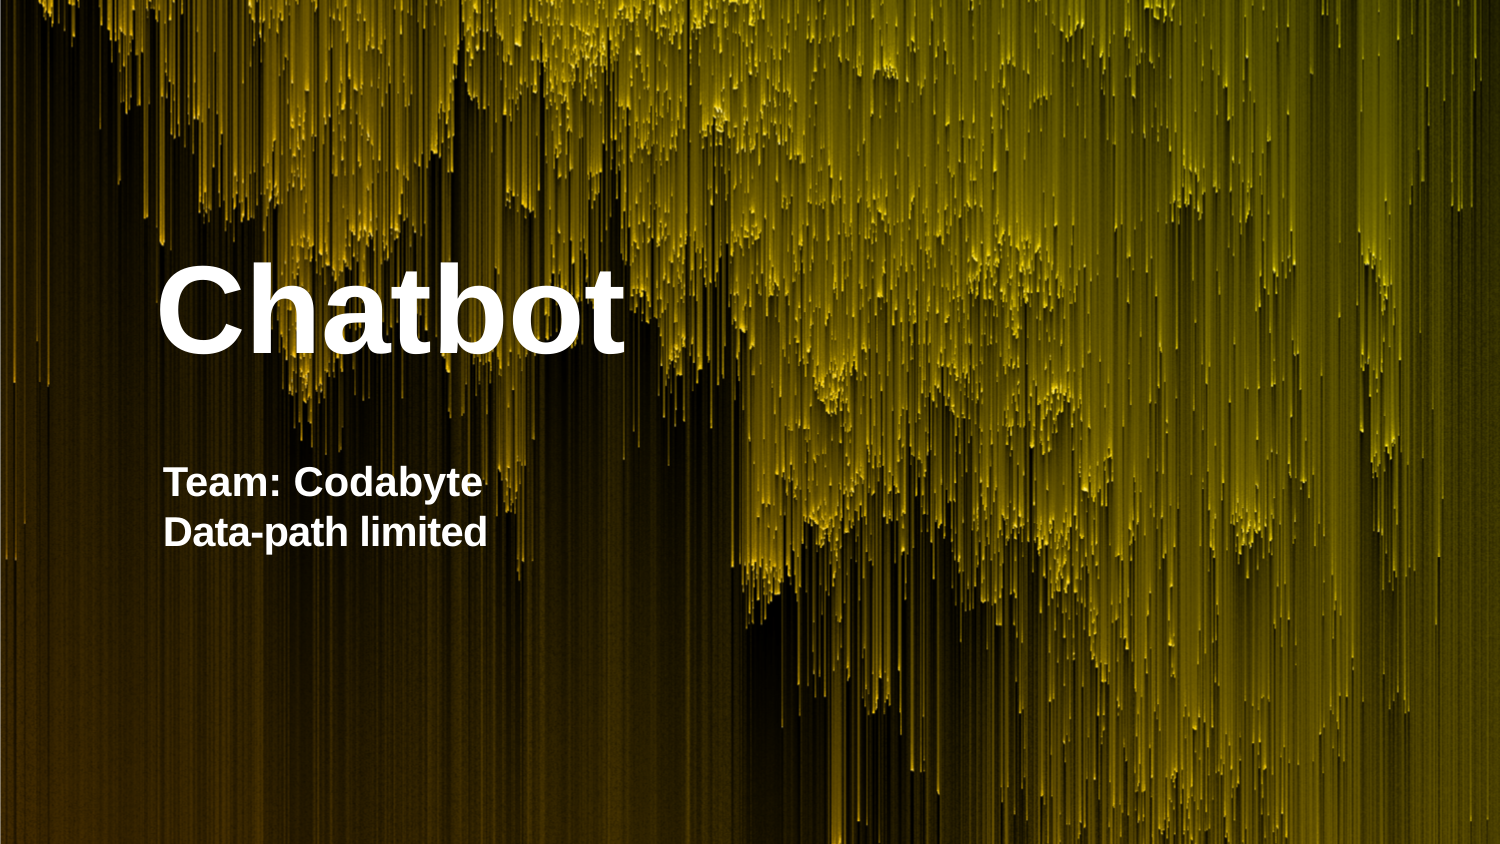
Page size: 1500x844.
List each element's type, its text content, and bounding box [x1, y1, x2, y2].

list Chatbot [60, 216, 1424, 703]
text_box [0, 0, 1500, 844]
text_box Team: Codabyte Data-path limited [160, 452, 653, 555]
